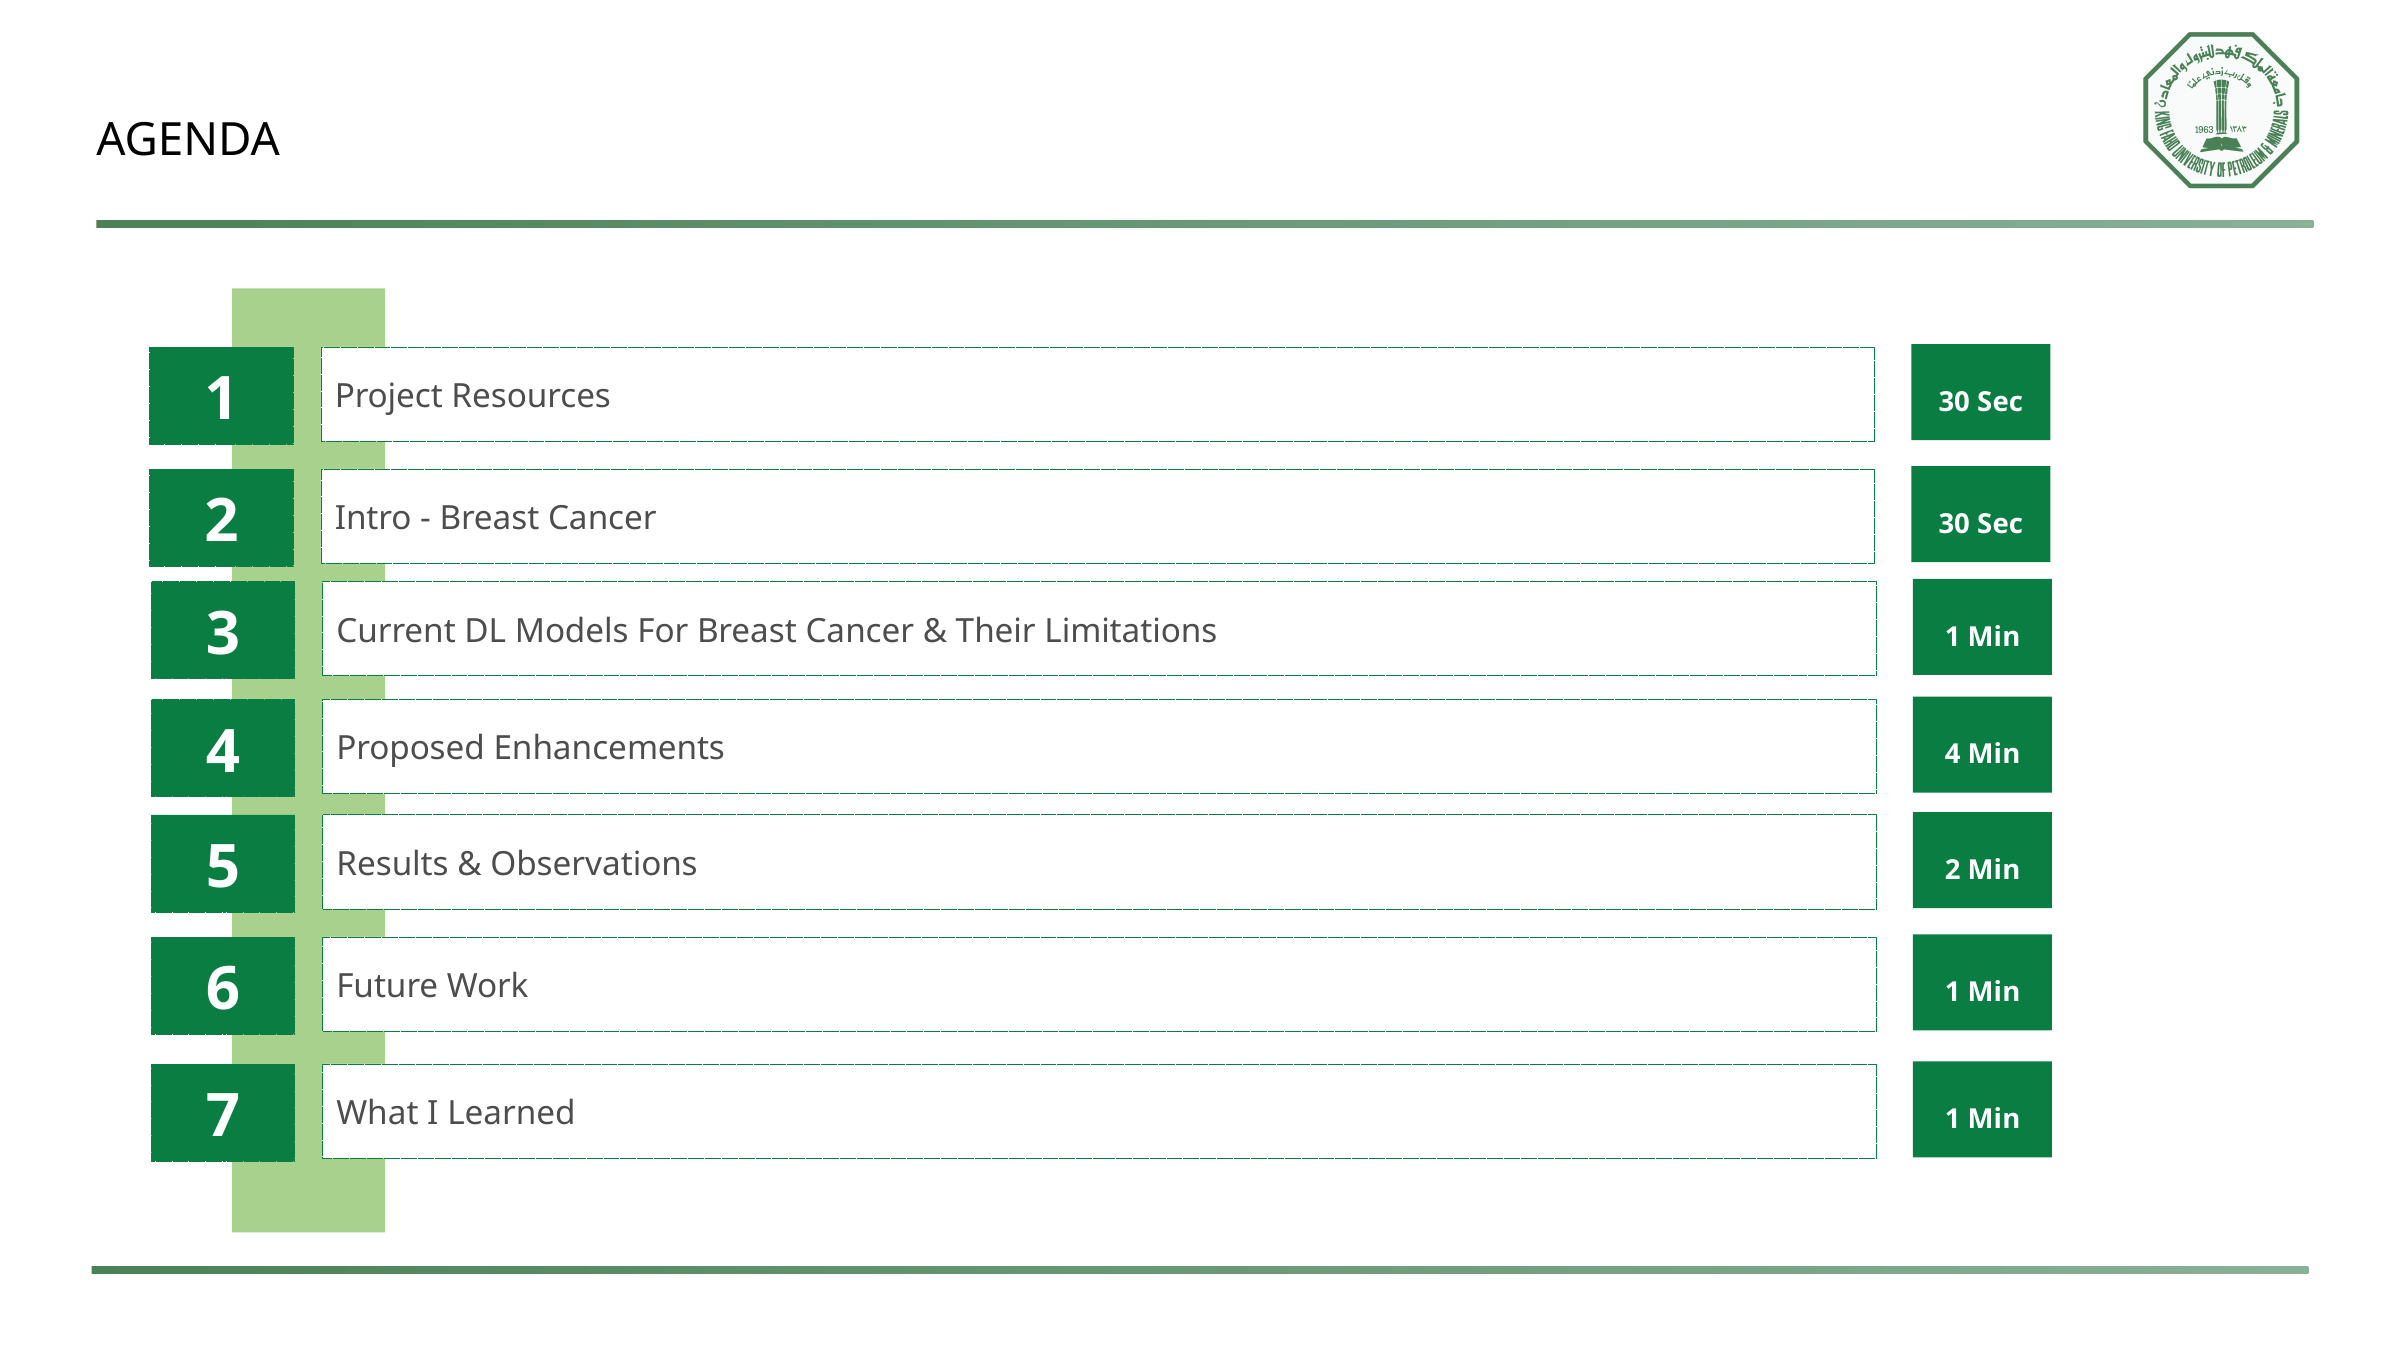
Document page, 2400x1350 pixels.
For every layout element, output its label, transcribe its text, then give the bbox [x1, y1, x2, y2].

text_box 7 [150, 1063, 296, 1162]
text_box 1 Min [1912, 578, 2053, 676]
text_box Future Work [322, 936, 1877, 1032]
text_box Current DL Models For Breast Cancer & Their Limitations [322, 580, 1877, 677]
text_box Proposed Enhancements [322, 698, 1877, 795]
text_box [231, 287, 386, 1233]
text_box 6 [150, 936, 296, 1035]
text_box Intro - Breast Cancer [320, 468, 1876, 564]
text_box 2 Min [1912, 811, 2053, 909]
text_box [96, 220, 2314, 228]
text_box 1 Min [1912, 933, 2053, 1031]
text_box AGENDA [96, 79, 2054, 194]
text_box Project Resources [320, 346, 1876, 442]
text_box 4 Min [1912, 696, 2053, 794]
text_box 1 Min [1912, 1060, 2053, 1158]
text_box Results & Observations [322, 814, 1877, 910]
text_box 3 [150, 581, 296, 680]
text_box 2 [149, 468, 294, 567]
text_box What I Learned [322, 1063, 1877, 1159]
text_box 5 [150, 814, 296, 913]
text_box 1 [149, 346, 294, 445]
picture [2132, 28, 2310, 194]
text_box [91, 1266, 2309, 1274]
text_box 30 Sec [1910, 465, 2051, 563]
text_box 4 [150, 699, 296, 798]
text_box 30 Sec [1910, 343, 2051, 441]
